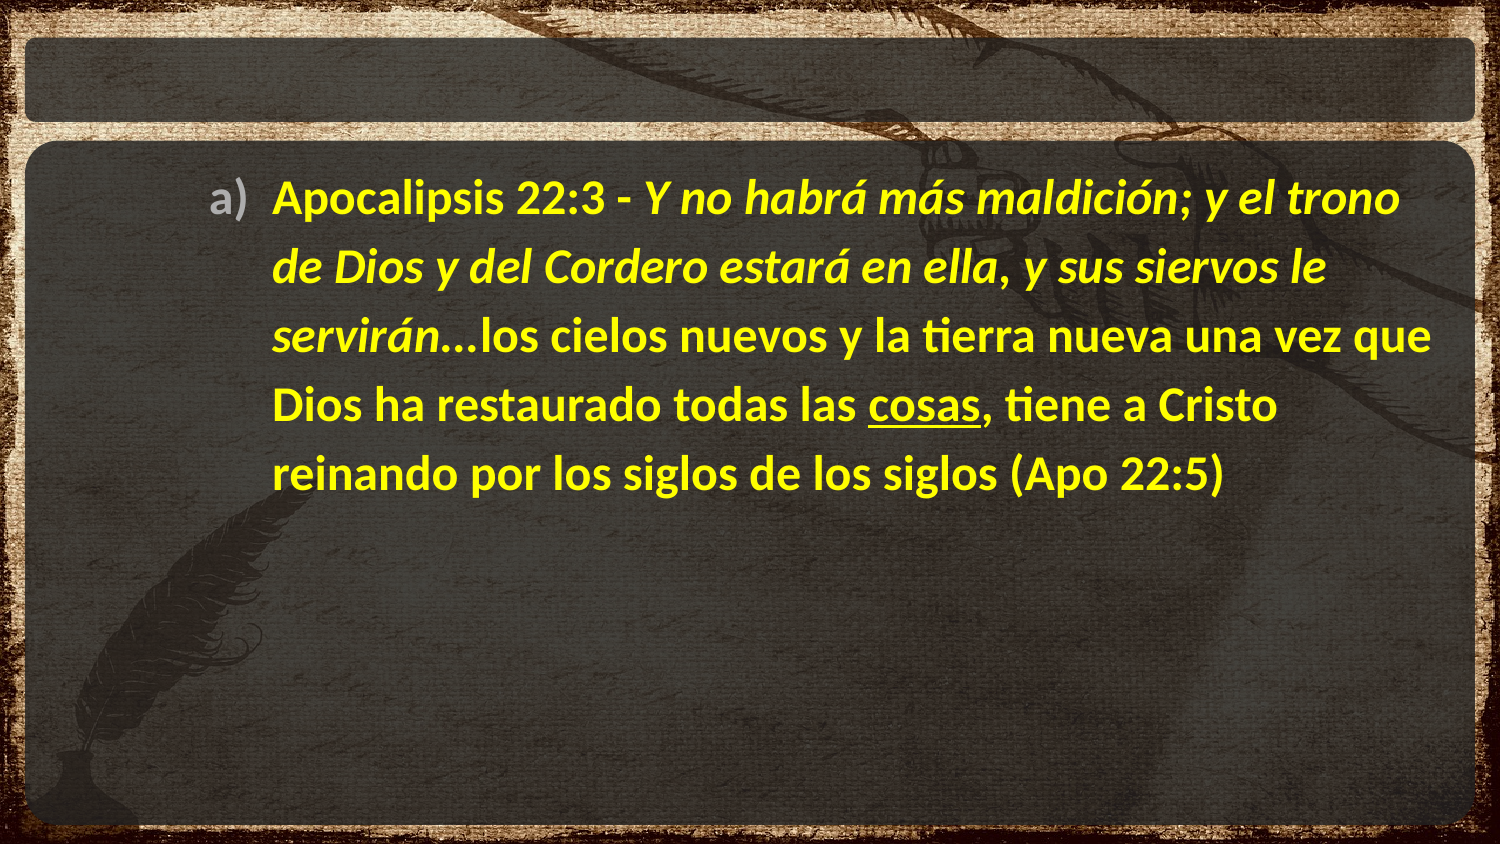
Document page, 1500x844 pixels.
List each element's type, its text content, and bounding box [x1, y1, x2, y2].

list Apocalipsis 22:3 - Y no habrá más maldición; y el trono de Dios y del Cordero estará en ella, y sus siervos le servirán...los cielos nuevos y la tierra nueva una vez que Dios ha restaurado todas las cosas, tiene a Cristo reinando por los siglos de los siglos (Apo 22:5) [24, 140, 1476, 807]
picture [0, 0, 1500, 844]
